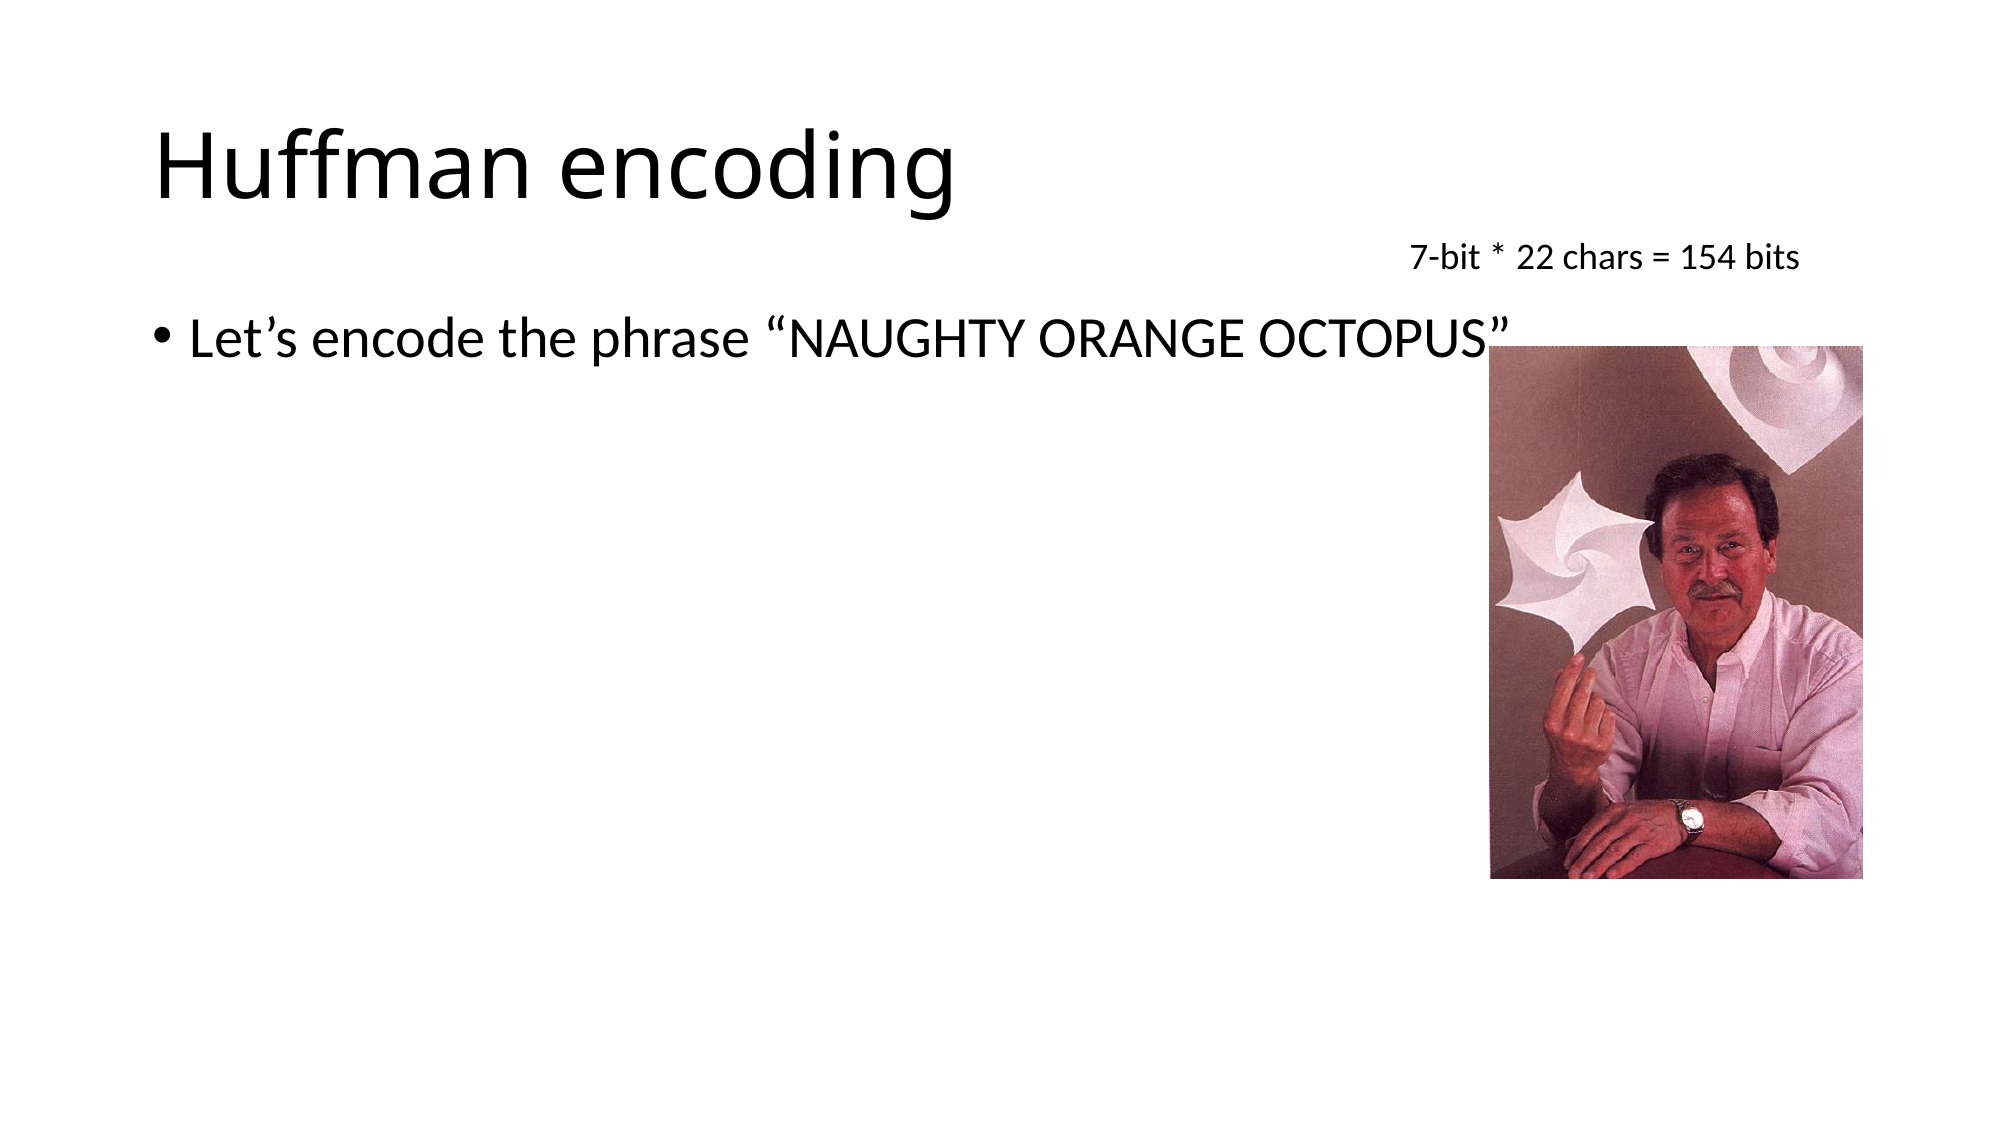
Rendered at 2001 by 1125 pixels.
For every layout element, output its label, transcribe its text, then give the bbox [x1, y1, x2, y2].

list Let’s encode the phrase “NAUGHTY ORANGE OCTOPUS” [137, 299, 1777, 1066]
title Huffman encoding [137, 59, 1863, 278]
picture [1489, 346, 1863, 879]
text_box 7-bit * 22 chars = 154 bits [1394, 224, 1824, 285]
